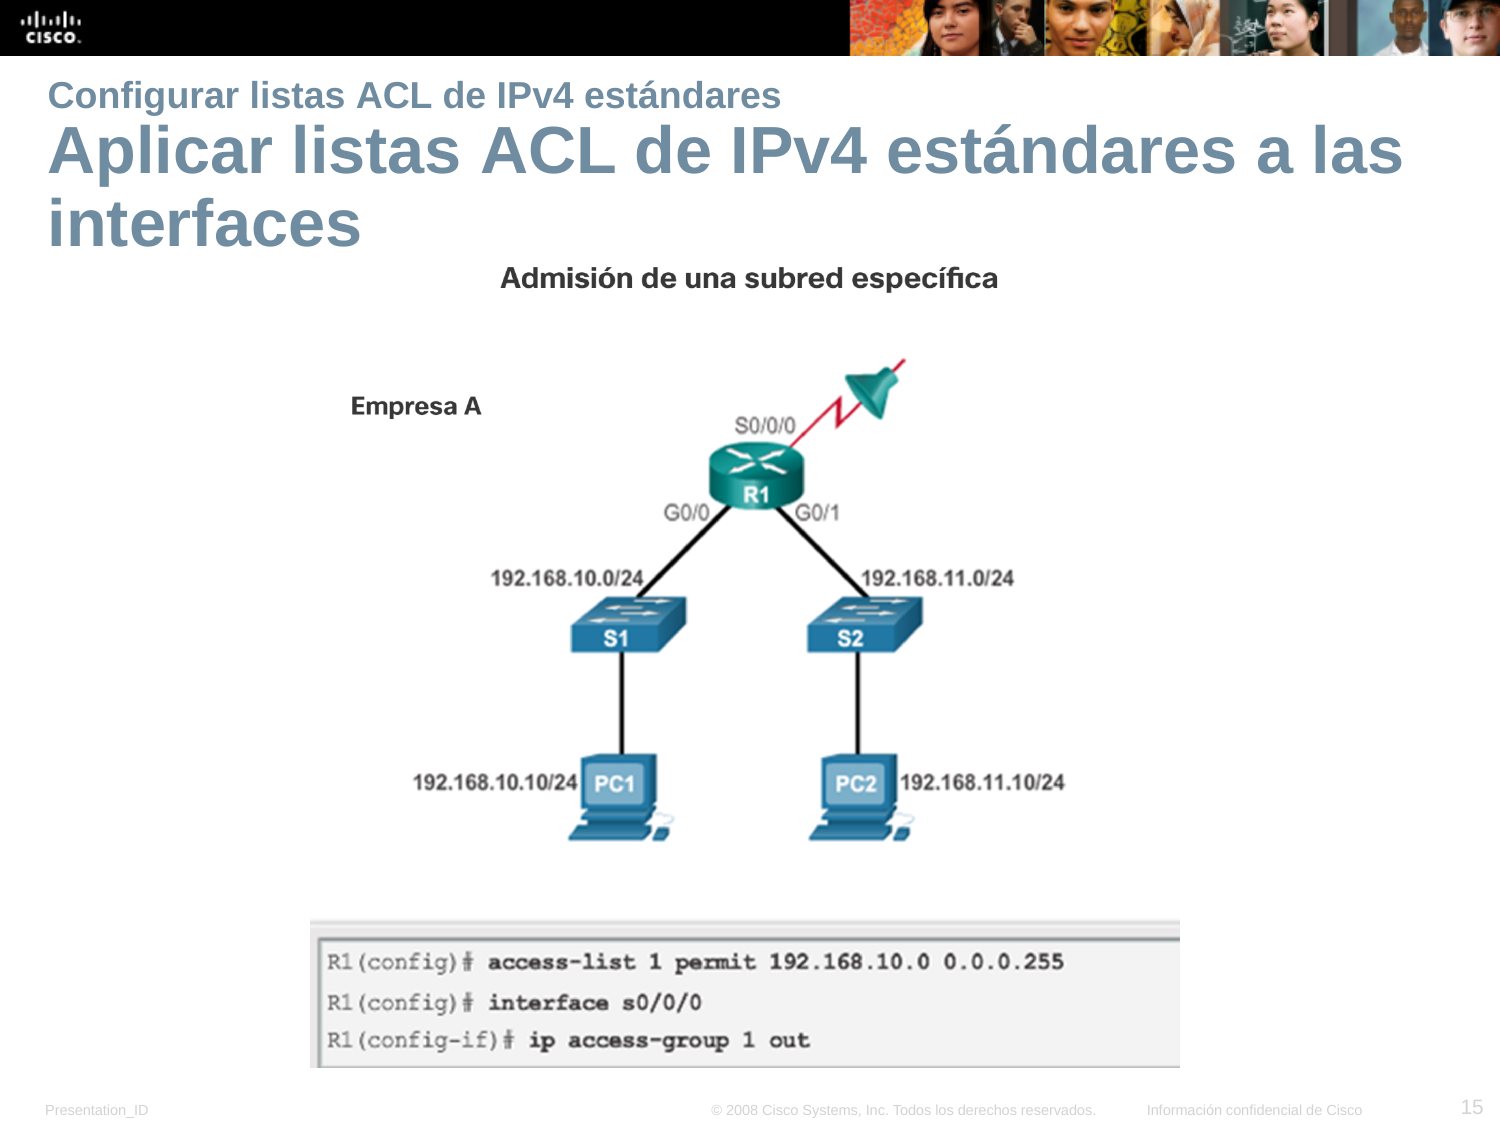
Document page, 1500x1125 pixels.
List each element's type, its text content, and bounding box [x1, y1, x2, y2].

title Configurar listas ACL de IPv4 estándares Aplicar listas ACL de IPv4 estándares a las interfaces [34, 129, 1474, 268]
picture [0, 0, 1500, 56]
picture [309, 251, 1180, 1068]
